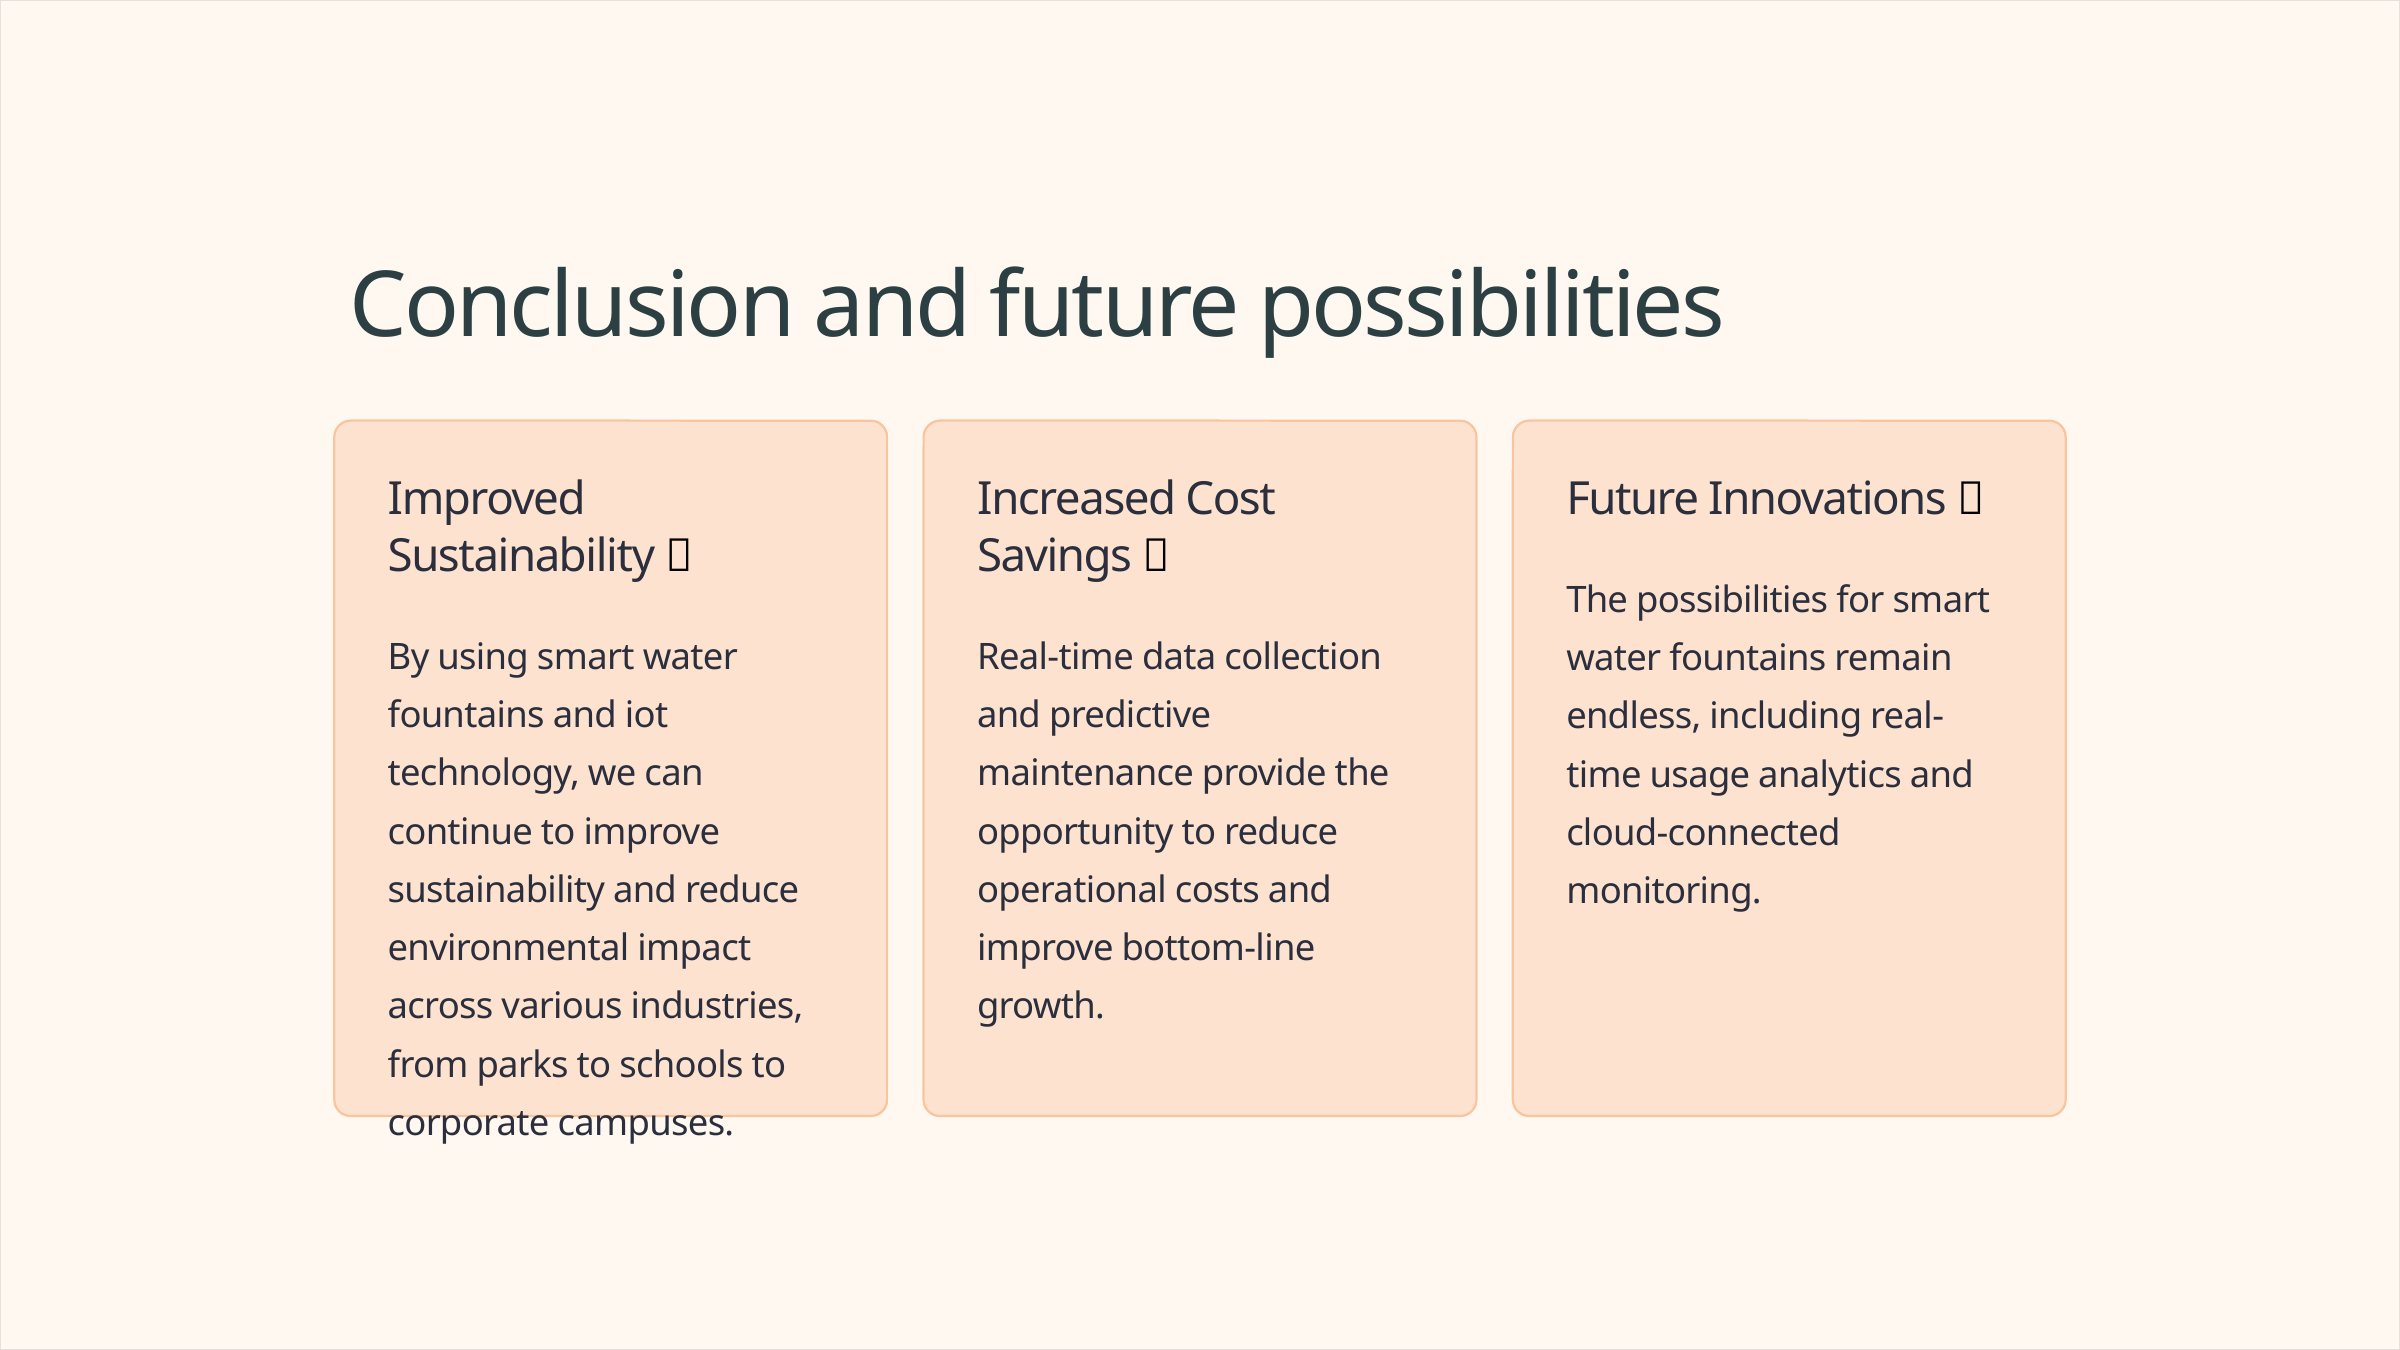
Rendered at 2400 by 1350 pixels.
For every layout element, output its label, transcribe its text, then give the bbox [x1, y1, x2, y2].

text_box Future Innovations 🚀 [1551, 459, 1997, 518]
text_box [1512, 420, 2066, 1117]
text_box Real-time data collection and predictive maintenance provide the opportunity to reduce operational costs and improve bottom-line growth. [962, 610, 1438, 903]
text_box Improved Sustainability 🌱 [372, 459, 849, 575]
text_box Increased Cost Savings 💸 [962, 459, 1438, 575]
text_box By using smart water fountains and iot technology, we can continue to improve sustainability and reduce environmental impact across various industries, from parks to schools to corporate campuses. [372, 610, 849, 1078]
text_box The possibilities for smart water fountains remain endless, including real-time usage analytics and cloud-connected monitoring. [1551, 553, 2027, 846]
text_box [0, 0, 2400, 1350]
text_box Conclusion and future possibilities [334, 233, 1708, 348]
text_box [923, 420, 1477, 1117]
text_box [334, 420, 888, 1117]
